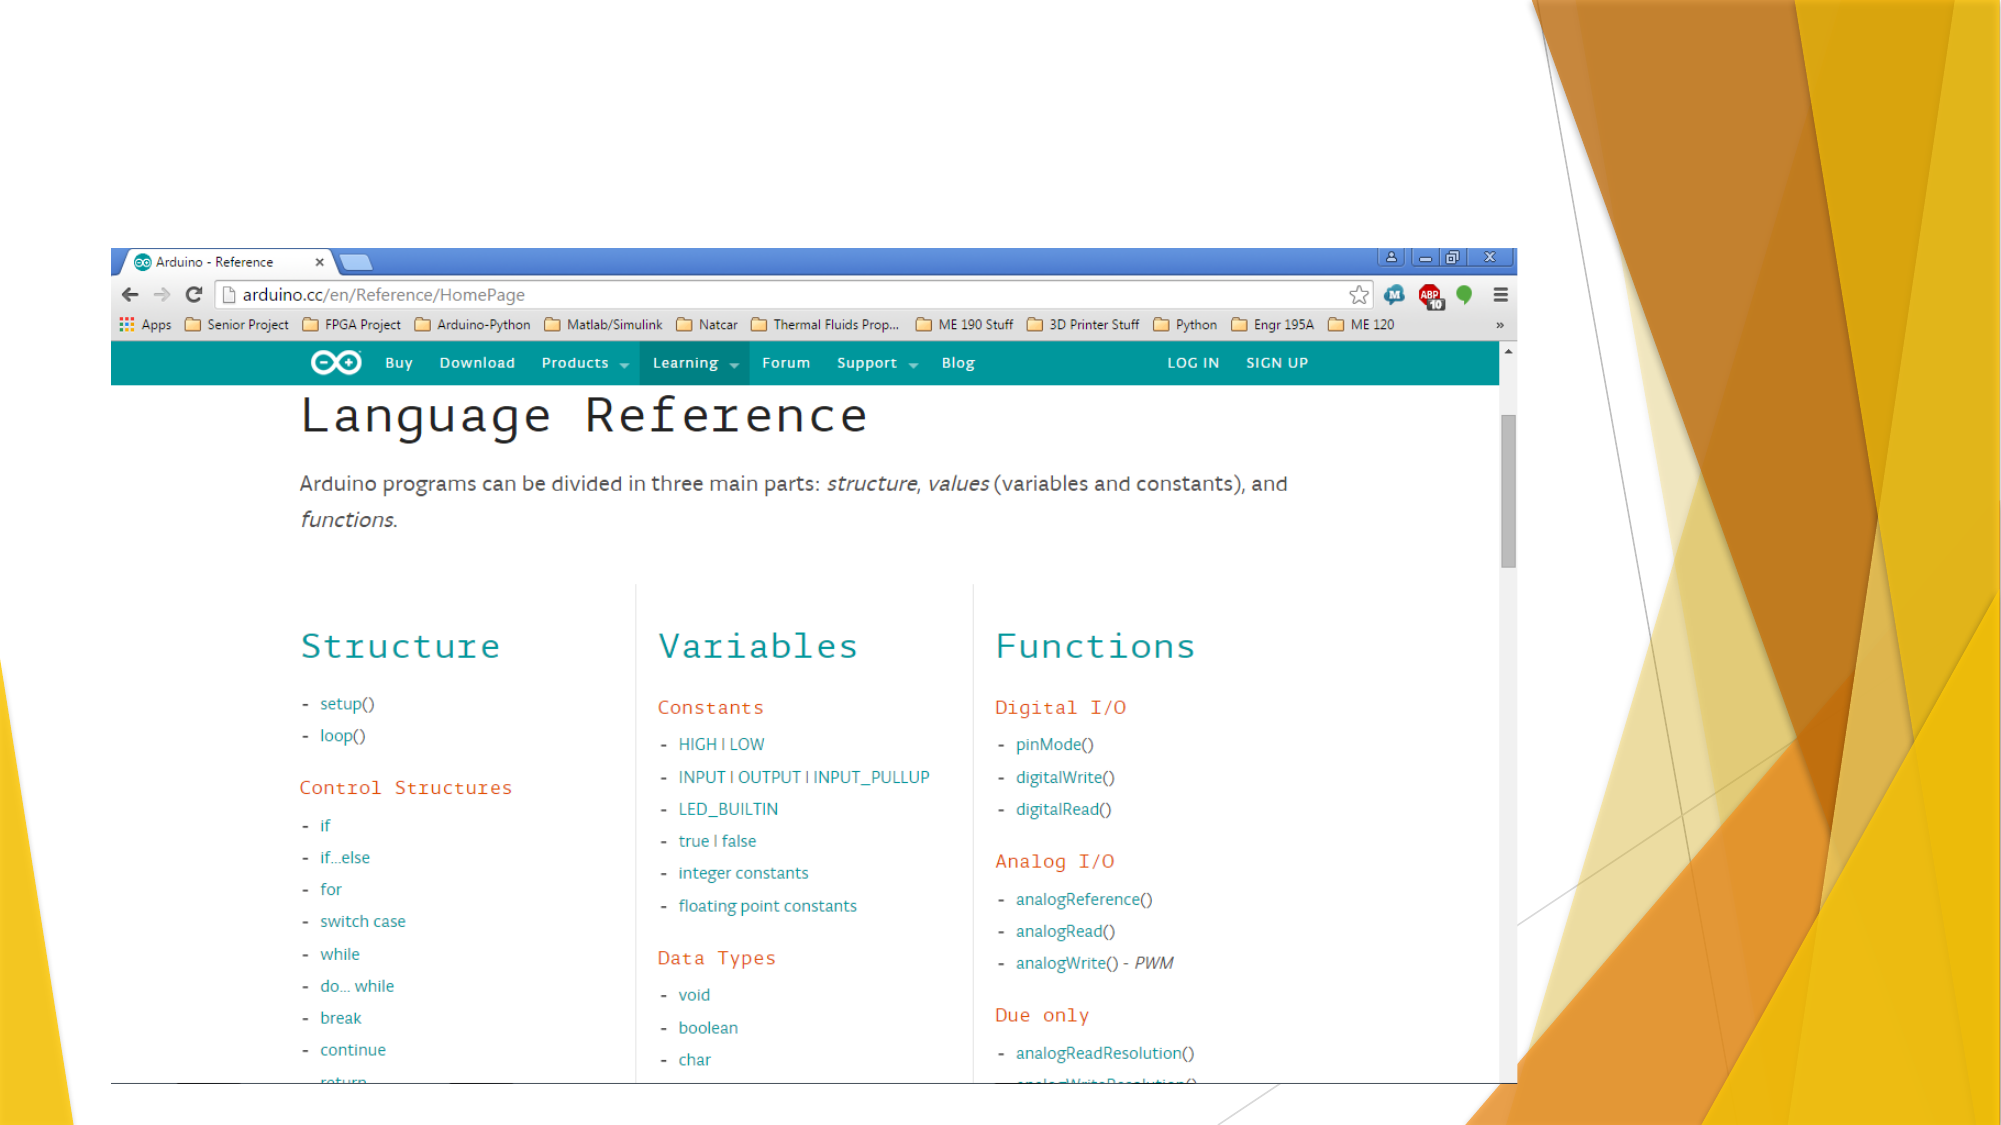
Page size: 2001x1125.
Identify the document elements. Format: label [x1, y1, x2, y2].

picture [110, 247, 1518, 1084]
